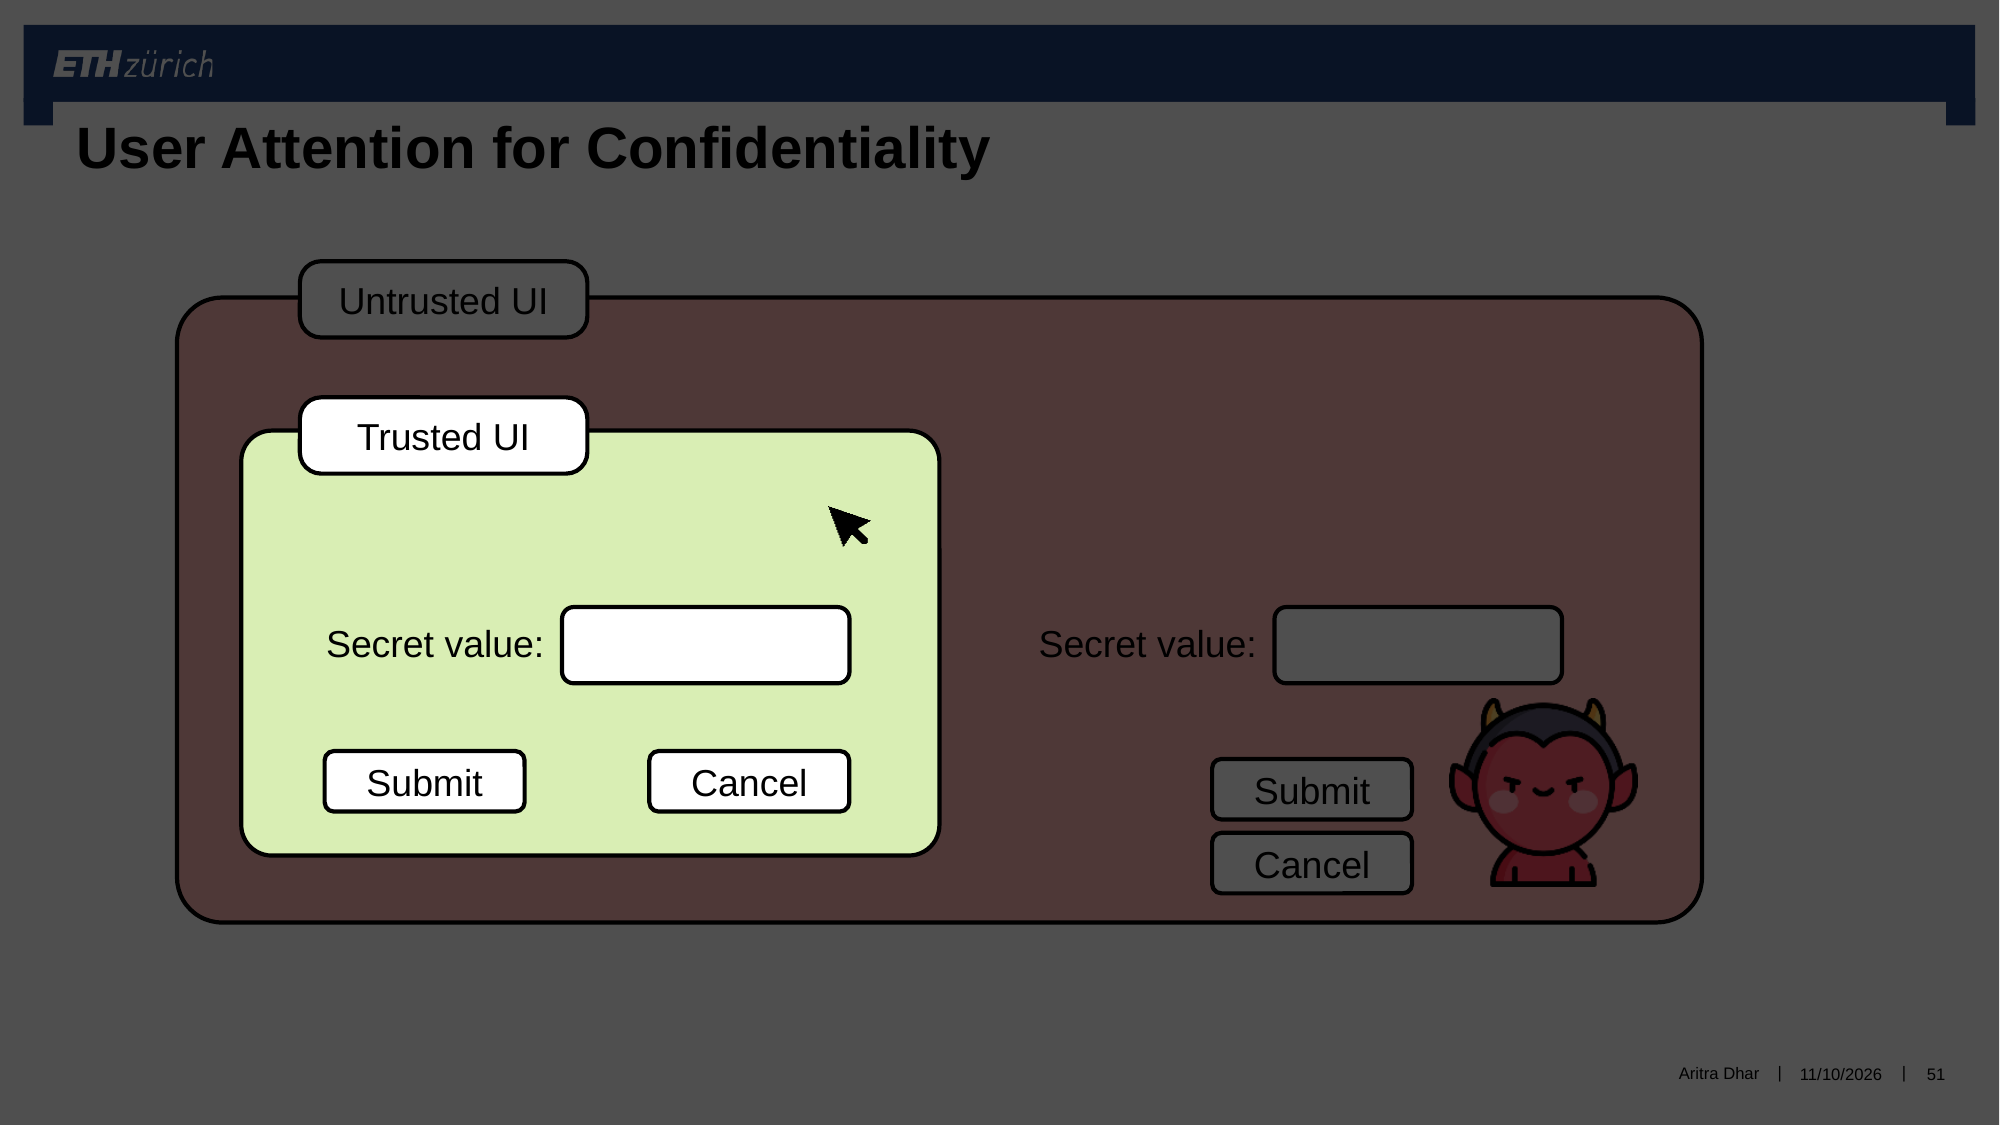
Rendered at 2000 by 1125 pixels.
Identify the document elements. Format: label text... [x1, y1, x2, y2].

text_box Secret value: [311, 612, 560, 673]
text_box [0, 0, 2000, 1125]
text_box [560, 604, 852, 686]
picture [1449, 698, 1638, 887]
text_box Trusted UI [297, 395, 590, 476]
picture [828, 506, 871, 547]
text_box Cancel [647, 748, 852, 814]
text_box Submit [322, 748, 527, 814]
text_box [239, 428, 942, 858]
